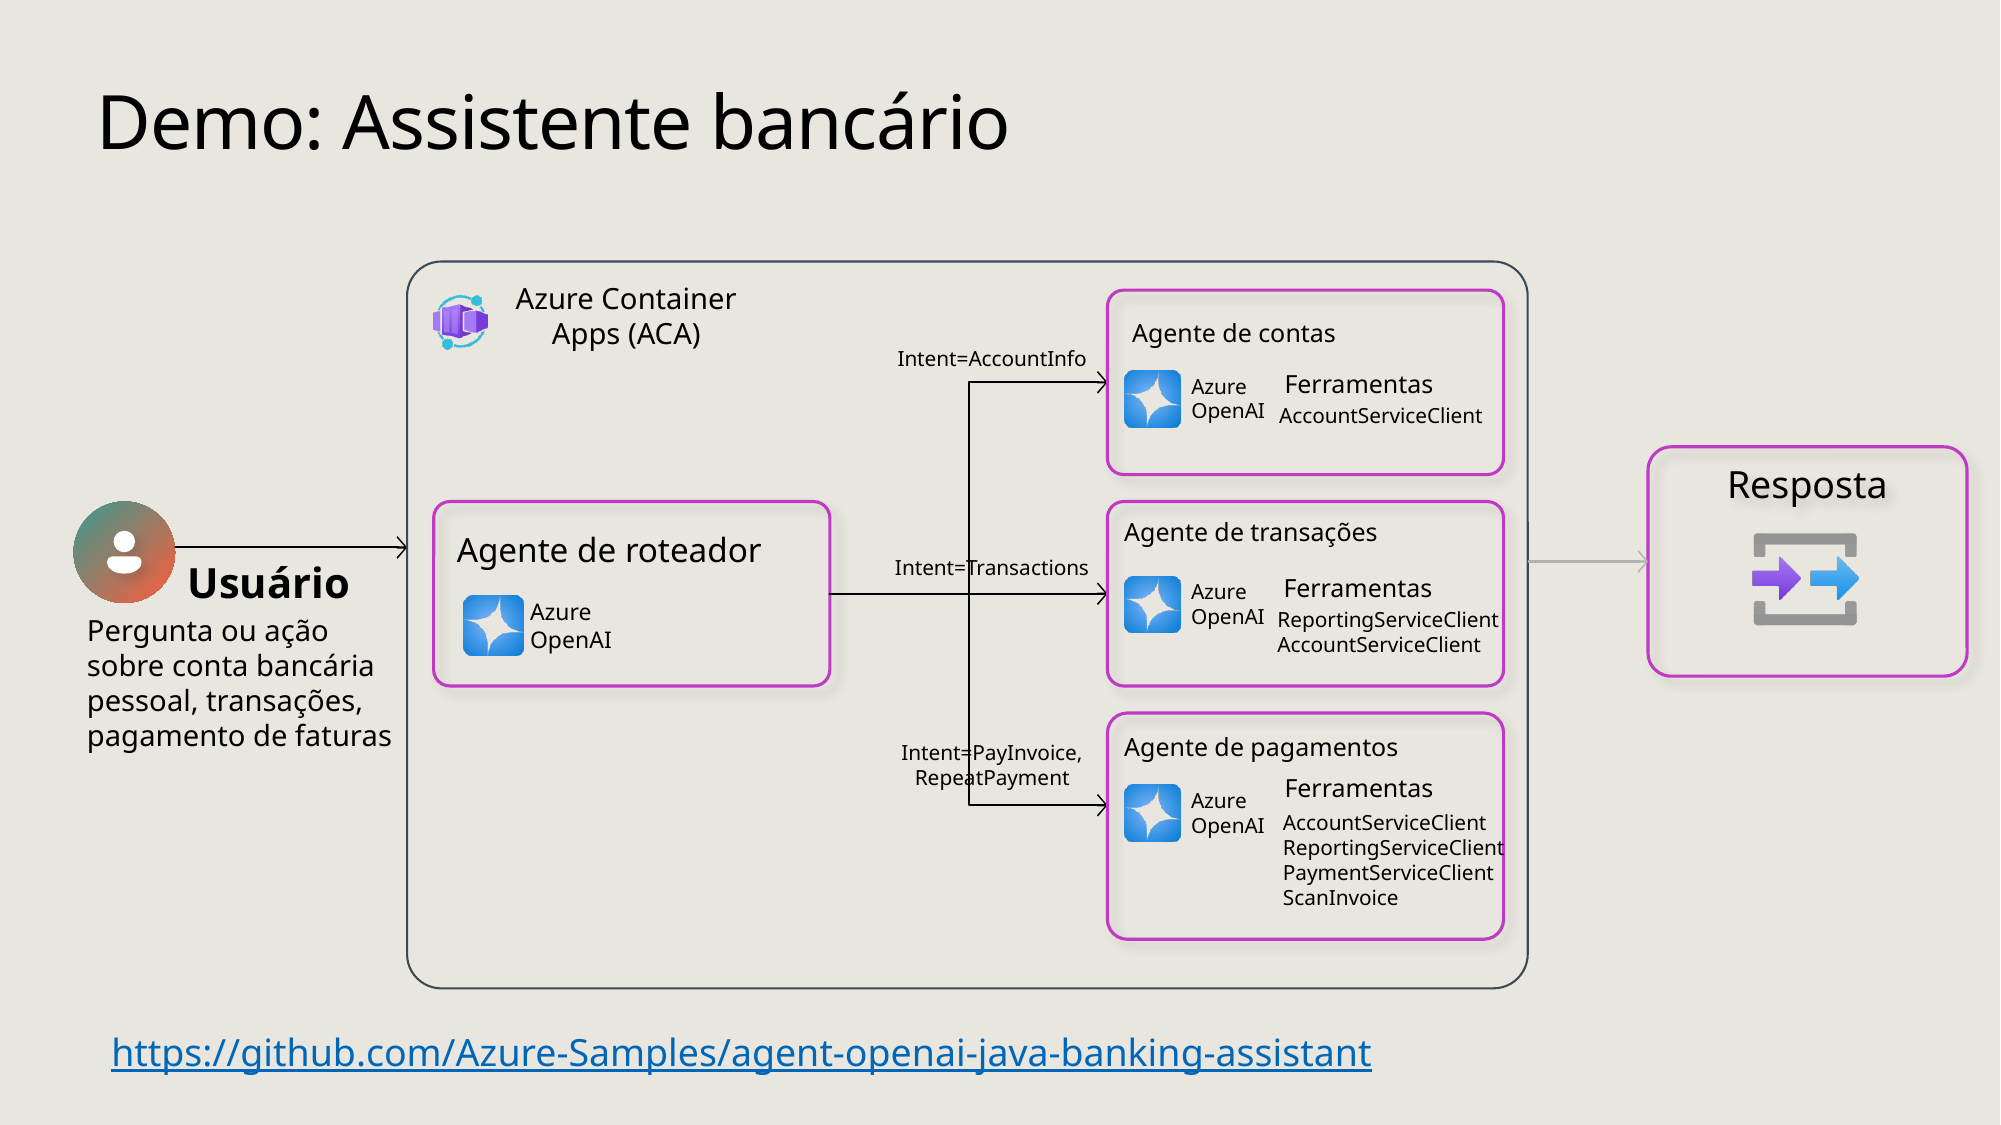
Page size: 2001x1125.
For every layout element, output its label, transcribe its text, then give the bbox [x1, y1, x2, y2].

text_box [829, 382, 1108, 593]
picture [462, 595, 524, 657]
text_box https://github.com/Azure-Samples/agent-openai-java-banking-assistant [96, 1021, 1782, 1088]
text_box Azure OpenAI [1191, 578, 1276, 629]
text_box [112, 530, 136, 553]
text_box Agente de contas [1132, 318, 1396, 349]
text_box Azure OpenAI [530, 597, 615, 653]
picture [1124, 370, 1182, 428]
text_box AccountServiceClient [1279, 402, 1483, 428]
text_box ReportingServiceClient AccountServiceClient [1277, 606, 1499, 657]
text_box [829, 593, 1108, 806]
picture [1748, 522, 1862, 636]
text_box Usuário [187, 556, 374, 607]
text_box [1108, 500, 1505, 687]
text_box Azure OpenAI [1191, 787, 1276, 838]
text_box Ferramentas [1284, 368, 1500, 429]
picture [1123, 576, 1181, 634]
text_box [72, 500, 176, 604]
text_box [406, 260, 1529, 990]
text_box Resposta [1647, 446, 1968, 677]
text_box [106, 555, 143, 575]
text_box [1106, 712, 1505, 941]
text_box Ferramentas [1283, 572, 1455, 606]
text_box Agente de roteador [456, 529, 814, 570]
text_box Ferramentas [1284, 772, 1469, 798]
text_box [432, 500, 829, 687]
text_box Agente de transações [1124, 516, 1448, 547]
picture [433, 294, 489, 350]
picture [1123, 784, 1181, 842]
text_box Intent=AccountInfo [901, 345, 1083, 371]
title Demo: Assistente bancário [96, 75, 1904, 166]
text_box Pergunta ou ação sobre conta bancária pessoal, transações, pagamento de faturas [86, 612, 406, 831]
text_box Agente de pagamentos [1124, 730, 1414, 792]
text_box [1106, 289, 1505, 476]
text_box Azure Container Apps (ACA) [511, 280, 741, 331]
text_box AccountServiceClient ReportingServiceClient PaymentServiceClient ScanInvoice [1282, 809, 1467, 921]
text_box Azure OpenAI [1191, 373, 1276, 424]
